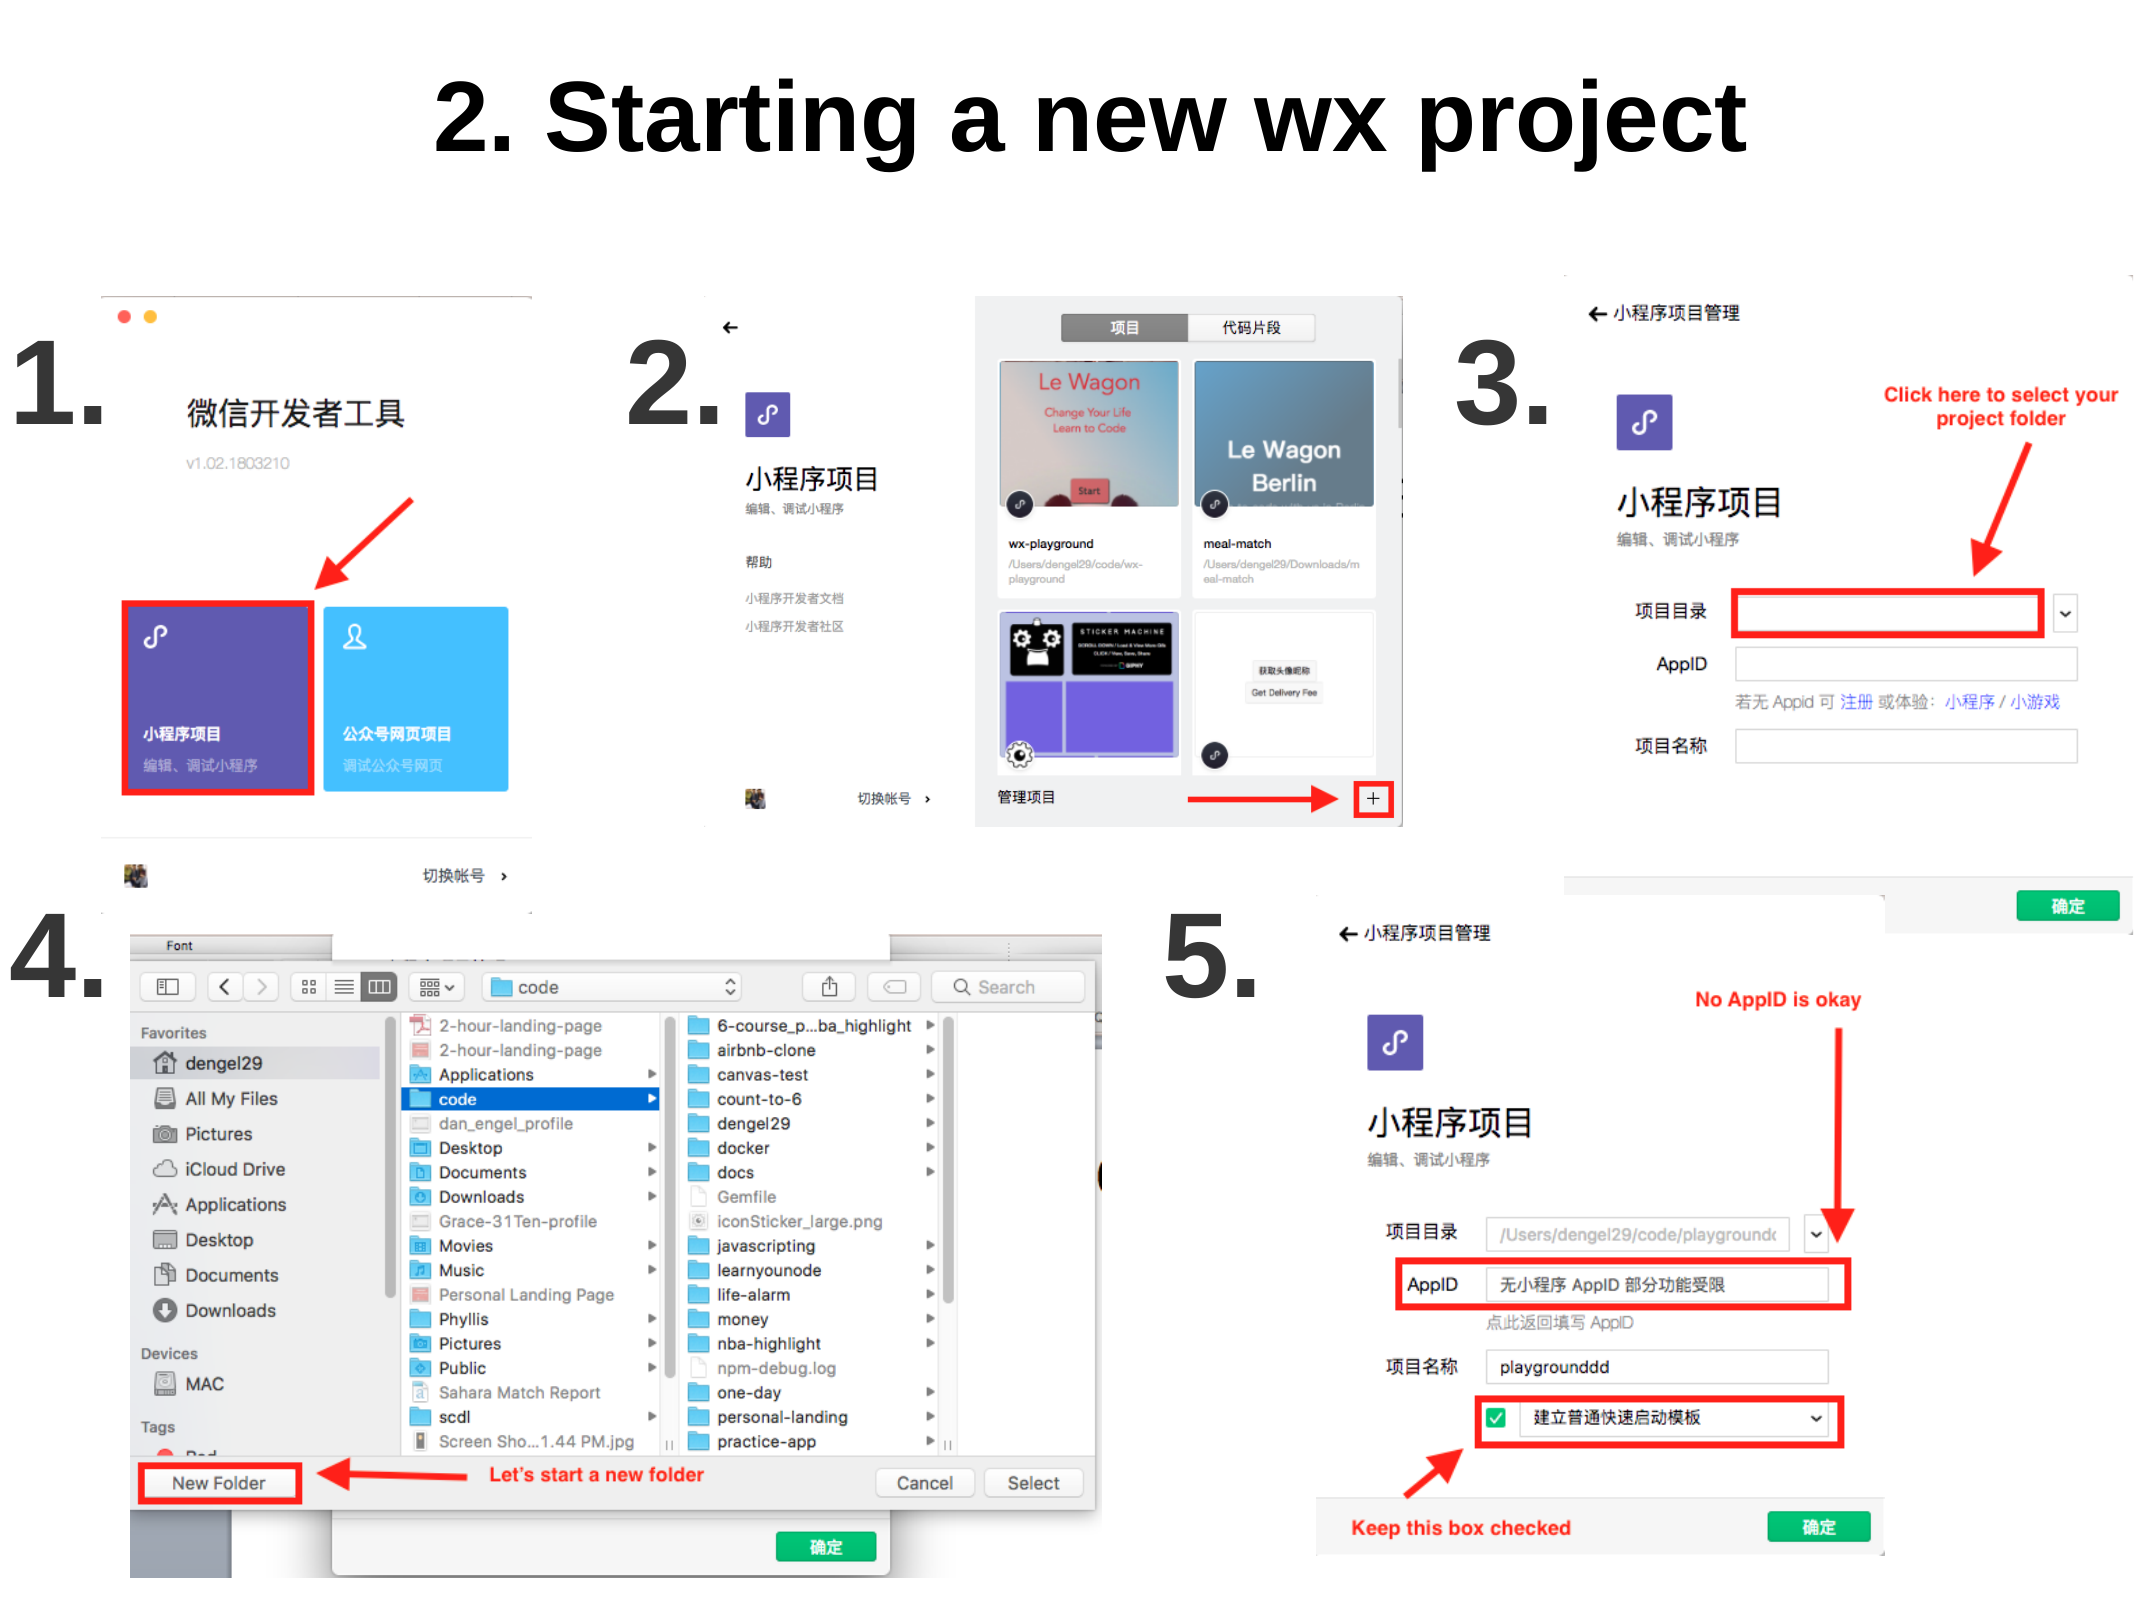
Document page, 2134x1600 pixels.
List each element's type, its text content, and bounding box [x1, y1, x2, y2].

picture [130, 934, 1102, 1579]
picture [1316, 275, 2134, 1556]
text_box 2. [616, 297, 700, 455]
text_box 1. [0, 297, 97, 455]
text_box 3. [1444, 297, 1560, 455]
text_box 5. [1153, 870, 1273, 1028]
picture [704, 296, 1403, 828]
text_box 4. [0, 870, 120, 1028]
picture [101, 296, 532, 914]
title 2. Starting a new wx project [49, 16, 2134, 206]
